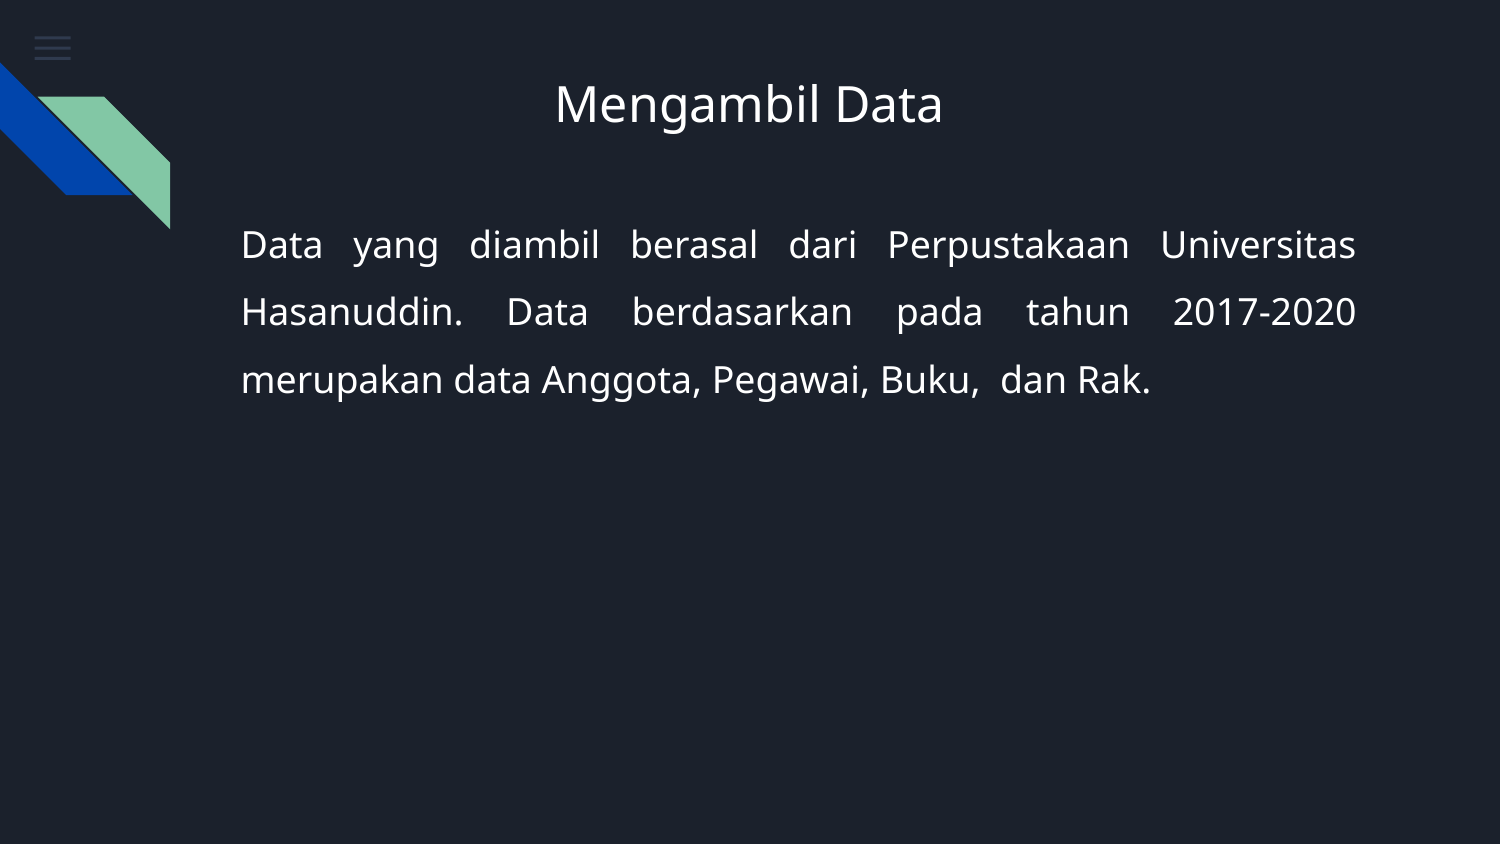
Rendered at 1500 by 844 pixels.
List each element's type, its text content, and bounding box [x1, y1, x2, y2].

list Data yang diambil berasal dari Perpustakaan Universitas Hasanuddin. Data berdasarkan pada tahun 2017-2020 merupakan data Anggota, Pegawai, Buku, dan Rak. [225, 183, 1373, 693]
title Mengambil Data [338, 57, 1162, 183]
